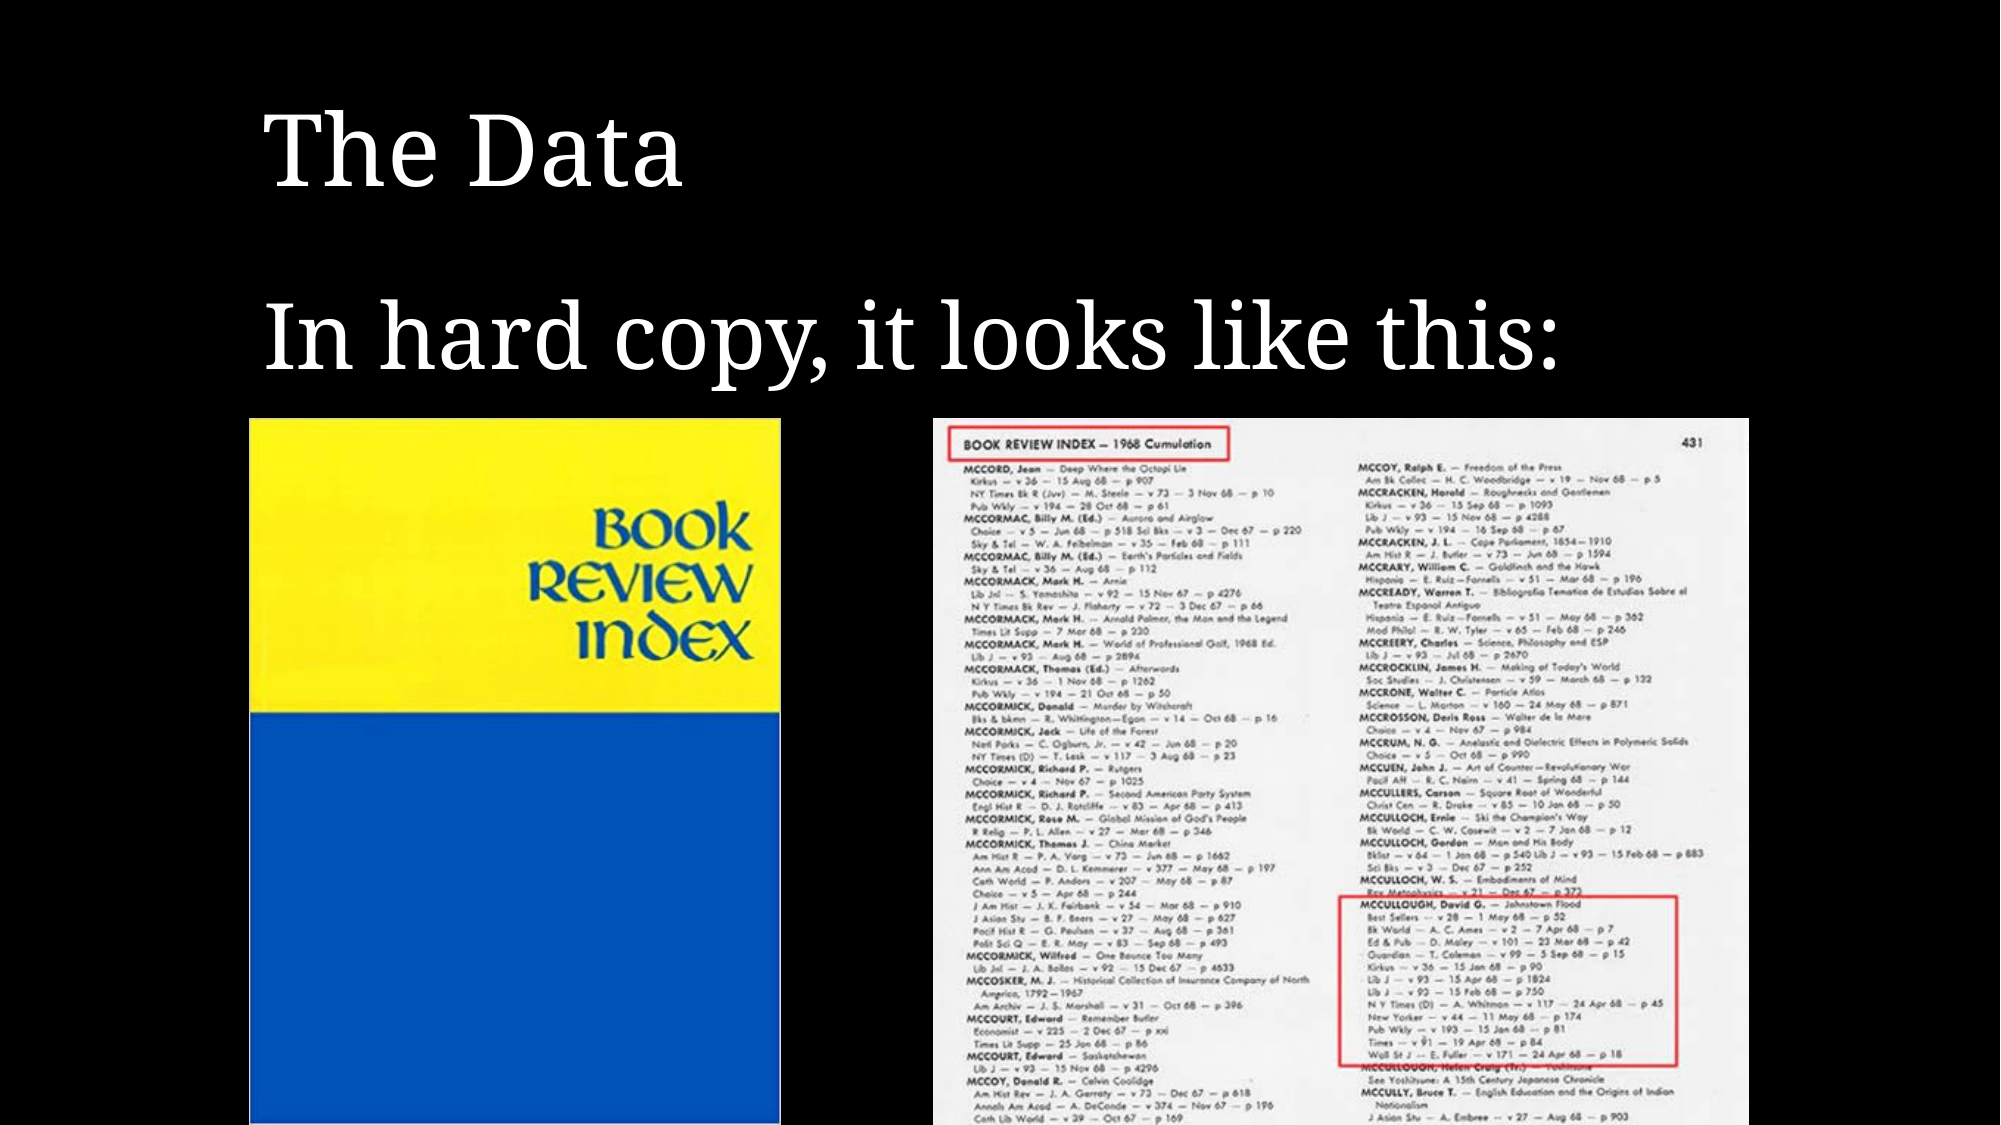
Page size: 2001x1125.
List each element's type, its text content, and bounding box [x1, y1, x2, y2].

text_box The Data [248, 78, 1094, 214]
subtitle In hard copy, it looks like this: [248, 282, 1749, 555]
picture [249, 418, 781, 1125]
picture [932, 418, 1749, 1125]
